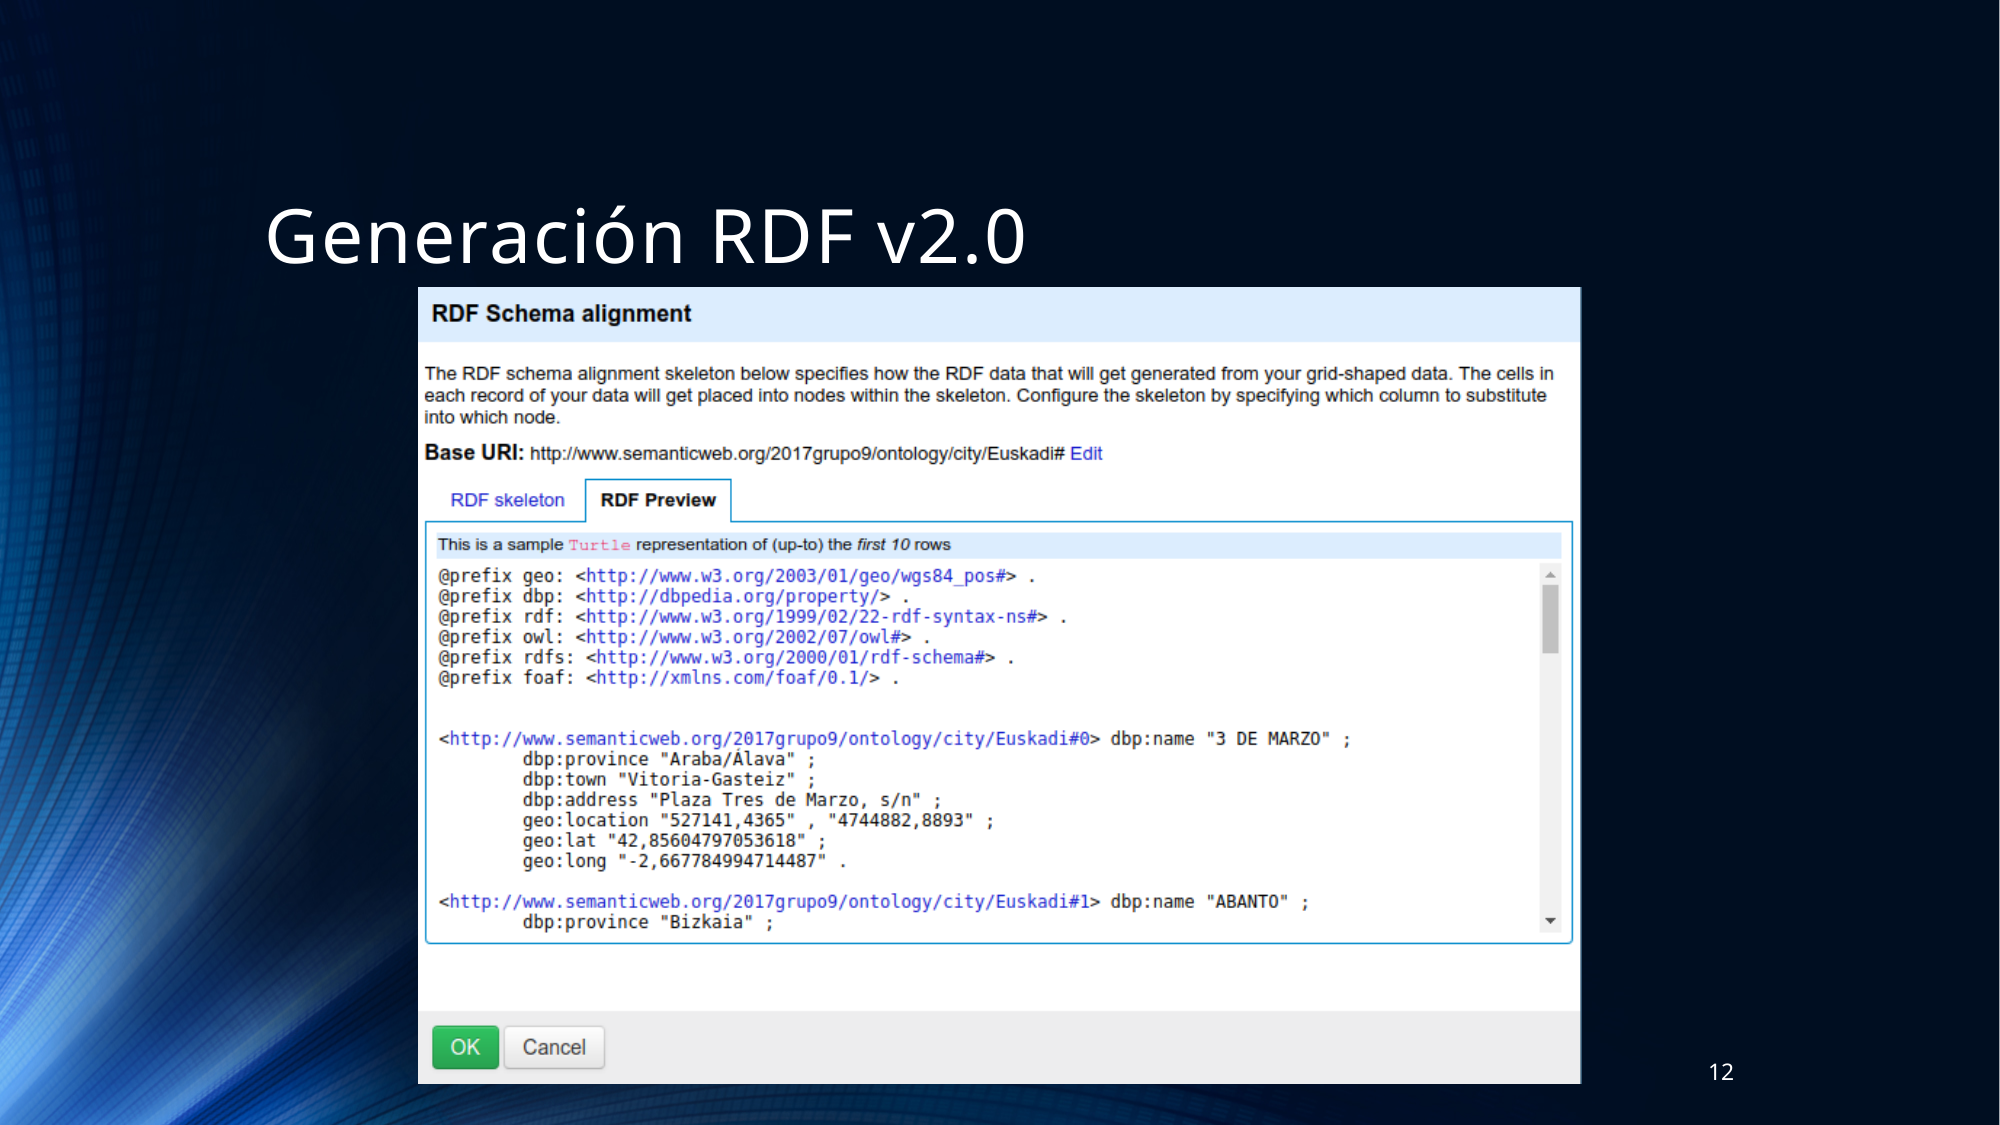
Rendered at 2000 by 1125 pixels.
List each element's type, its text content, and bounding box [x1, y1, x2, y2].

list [418, 287, 1582, 1084]
slide_number 12 [1612, 1050, 1750, 1096]
picture [0, 0, 2000, 1125]
title Generación RDF v2.0 [249, 62, 1750, 288]
